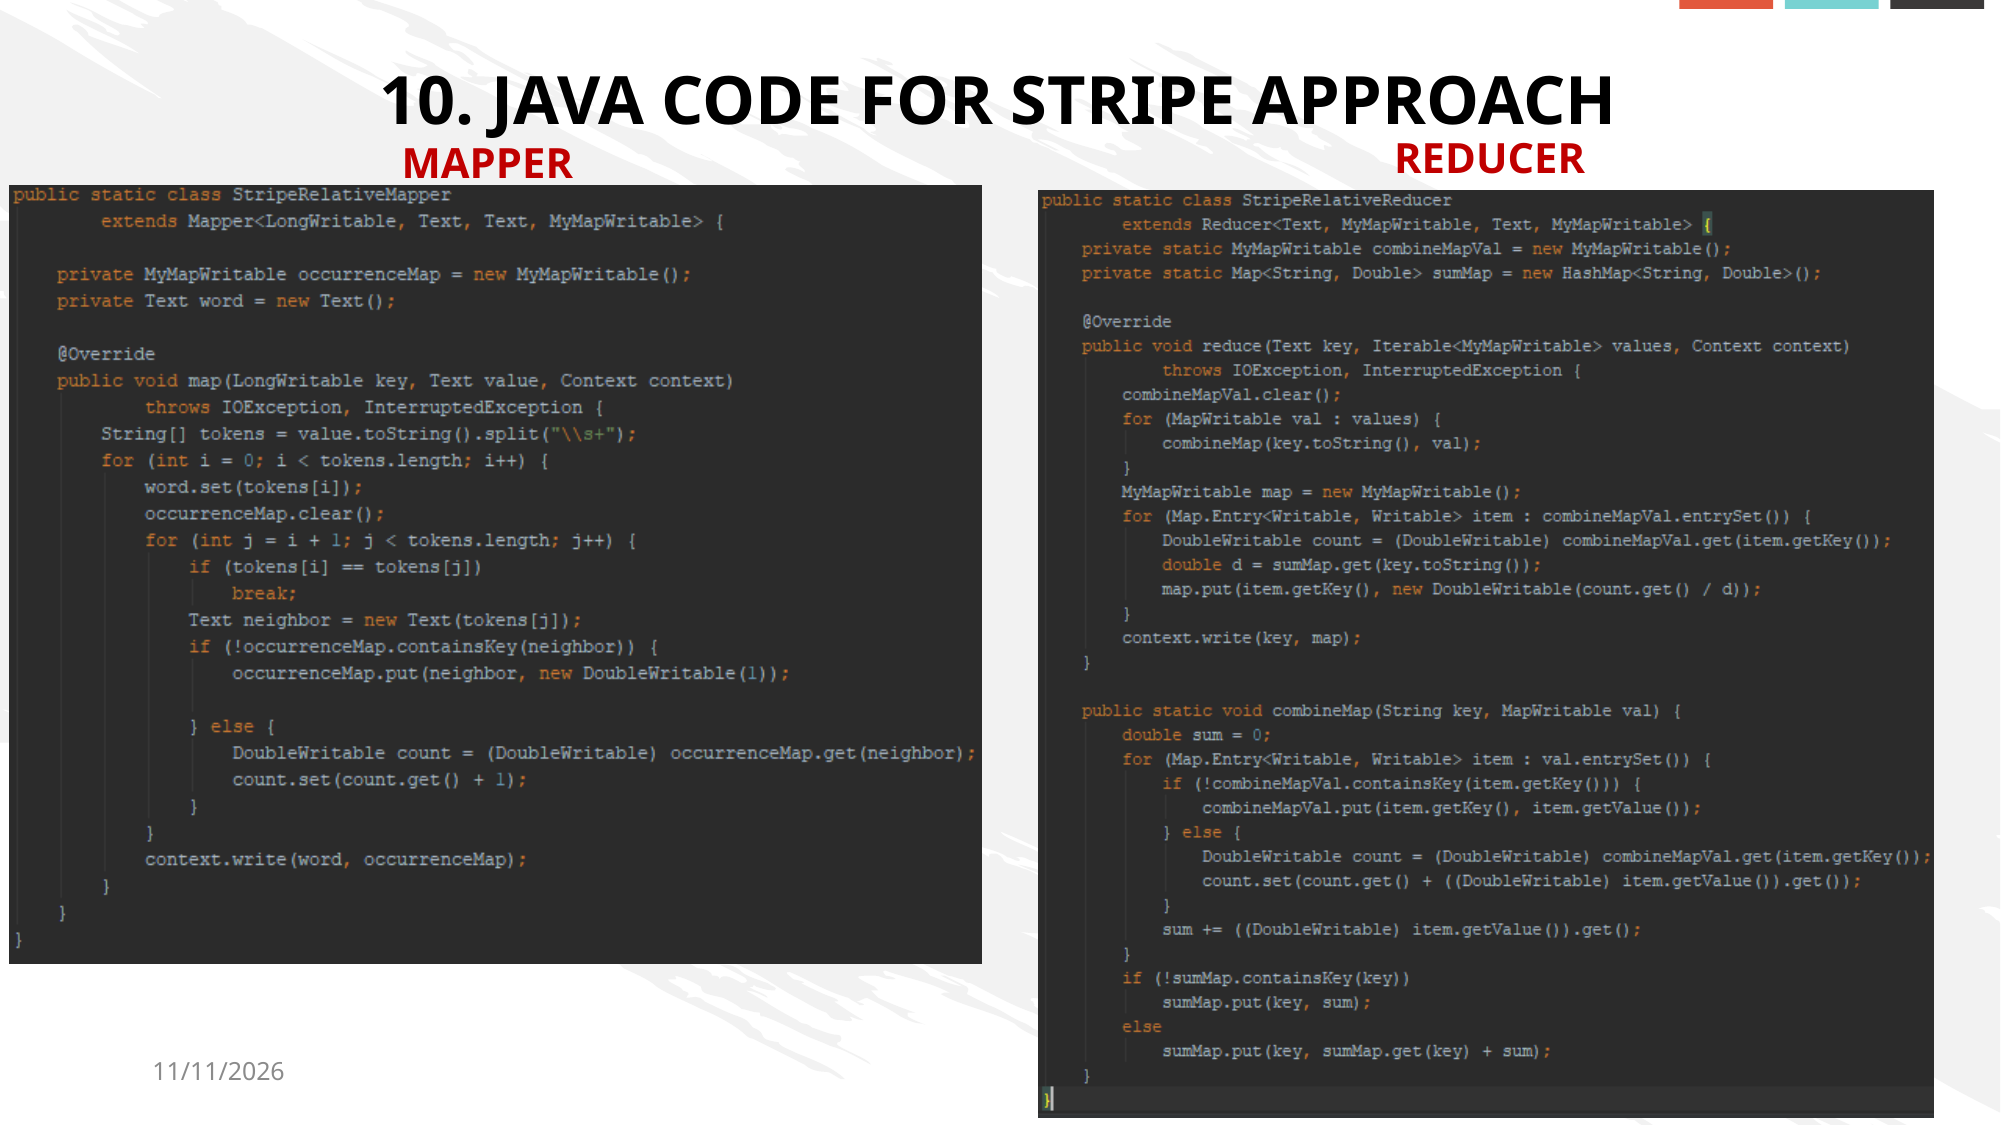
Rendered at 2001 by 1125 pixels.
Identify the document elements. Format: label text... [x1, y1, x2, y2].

picture [1038, 190, 1934, 1118]
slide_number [137, 1042, 588, 1103]
picture [9, 185, 982, 964]
text_box MAPPER [2, 129, 973, 194]
list 10. JAVA CODE FOR STRIPE APPROACH [265, 59, 1732, 148]
text_box REDUCER [1014, 124, 1966, 190]
